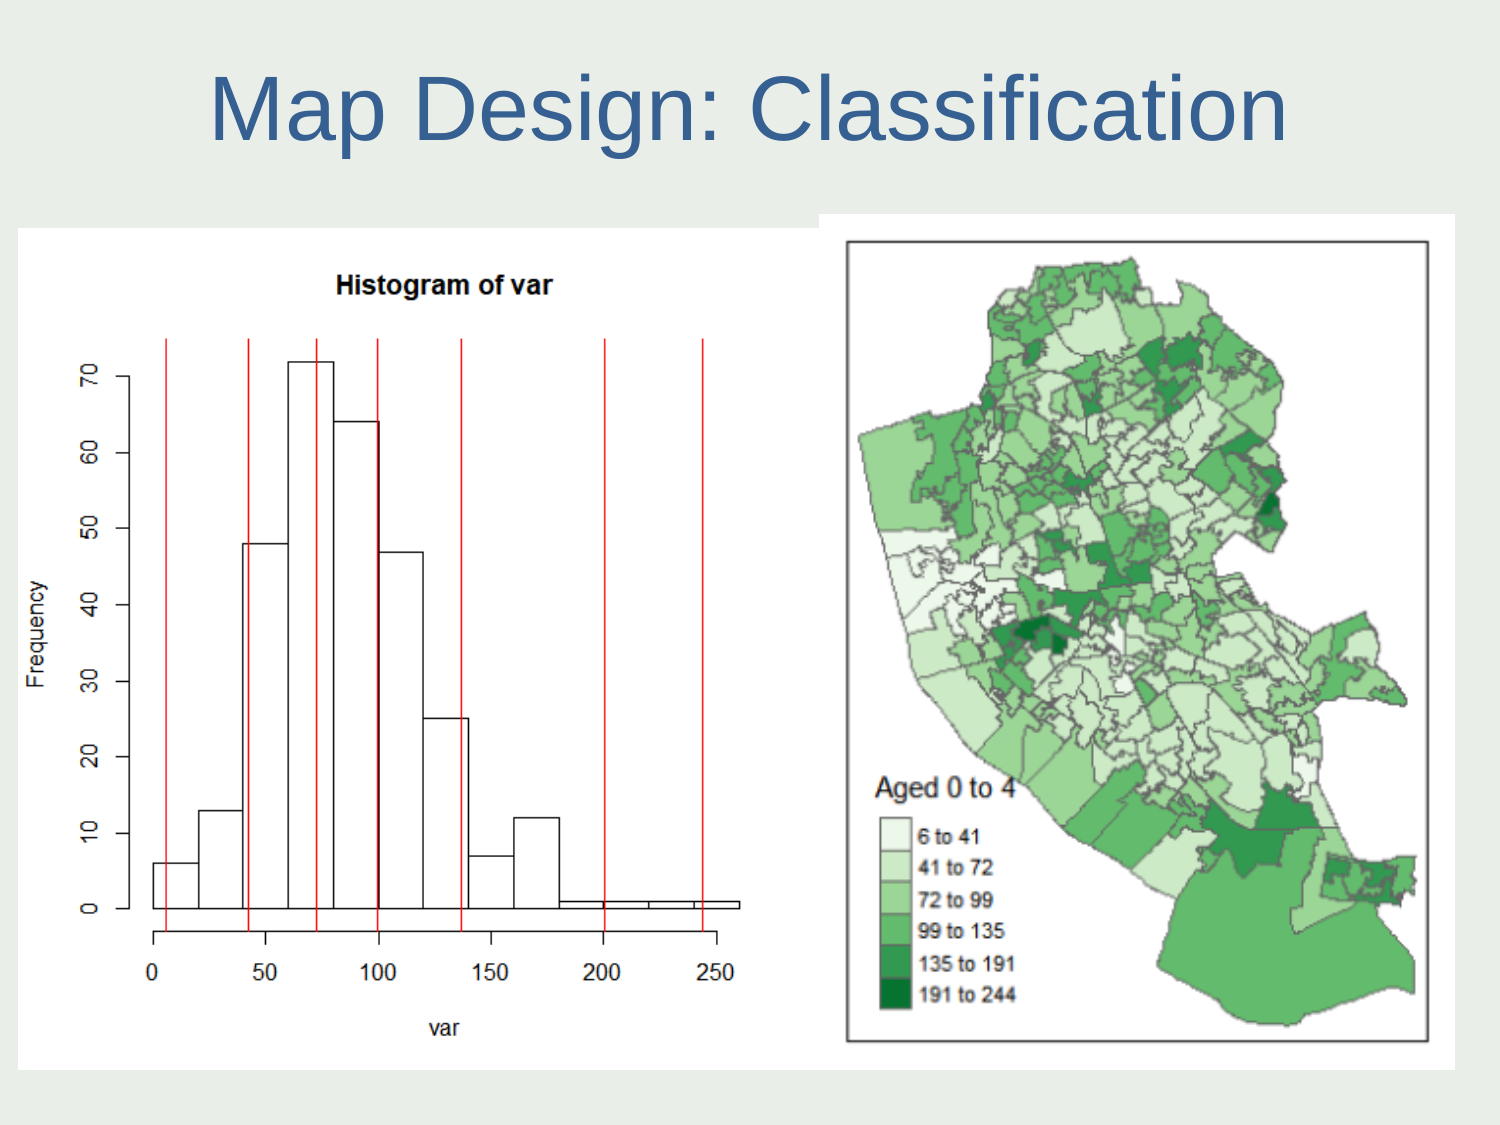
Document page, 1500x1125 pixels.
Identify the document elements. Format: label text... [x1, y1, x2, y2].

text_box Map Design: Classification [75, 41, 1425, 226]
picture [18, 213, 1455, 1070]
